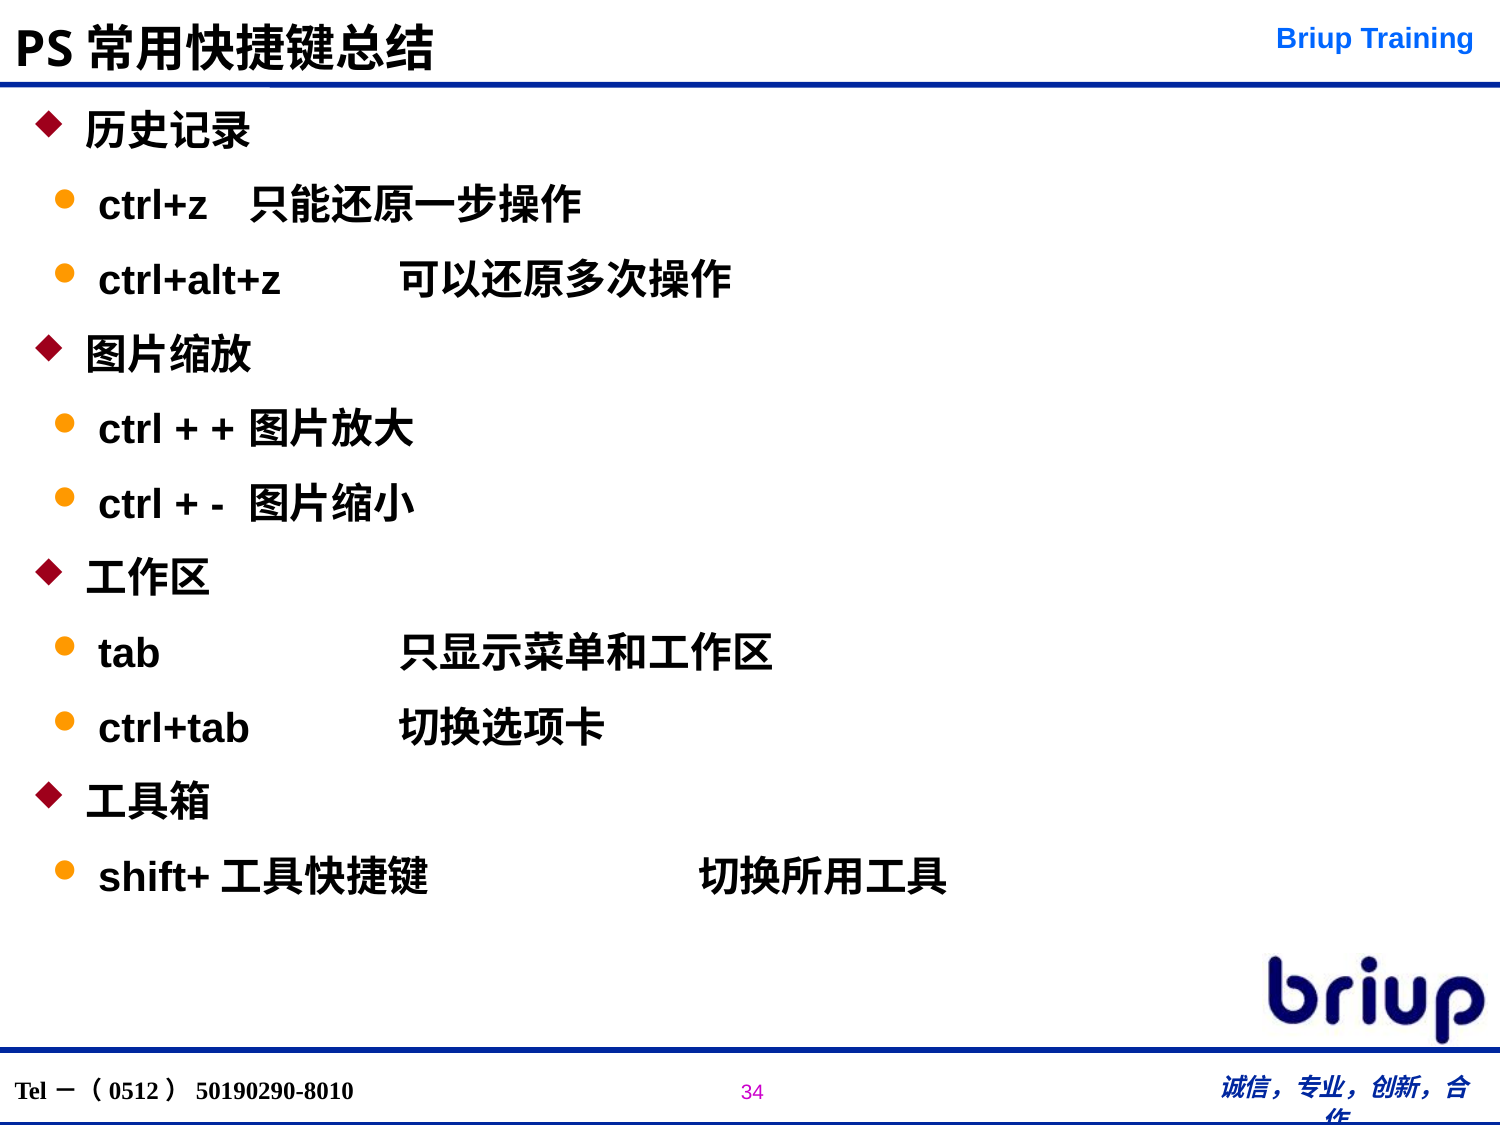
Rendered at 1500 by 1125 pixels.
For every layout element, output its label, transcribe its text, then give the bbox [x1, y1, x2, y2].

title PS常用快捷键总结 [0, 0, 1251, 85]
list 历史记录 ctrl+z 只能还原一步操作 ctrl+alt+z 可以还原多次操作 图片缩放 ctrl + + 图片放大 ctrl + - 图片缩小 工作区 tab 只显示菜单和工作区 ctrl+tab 切换选项卡 工具箱 shift+工具快捷键 切换所用工具 [0, 96, 1500, 1053]
